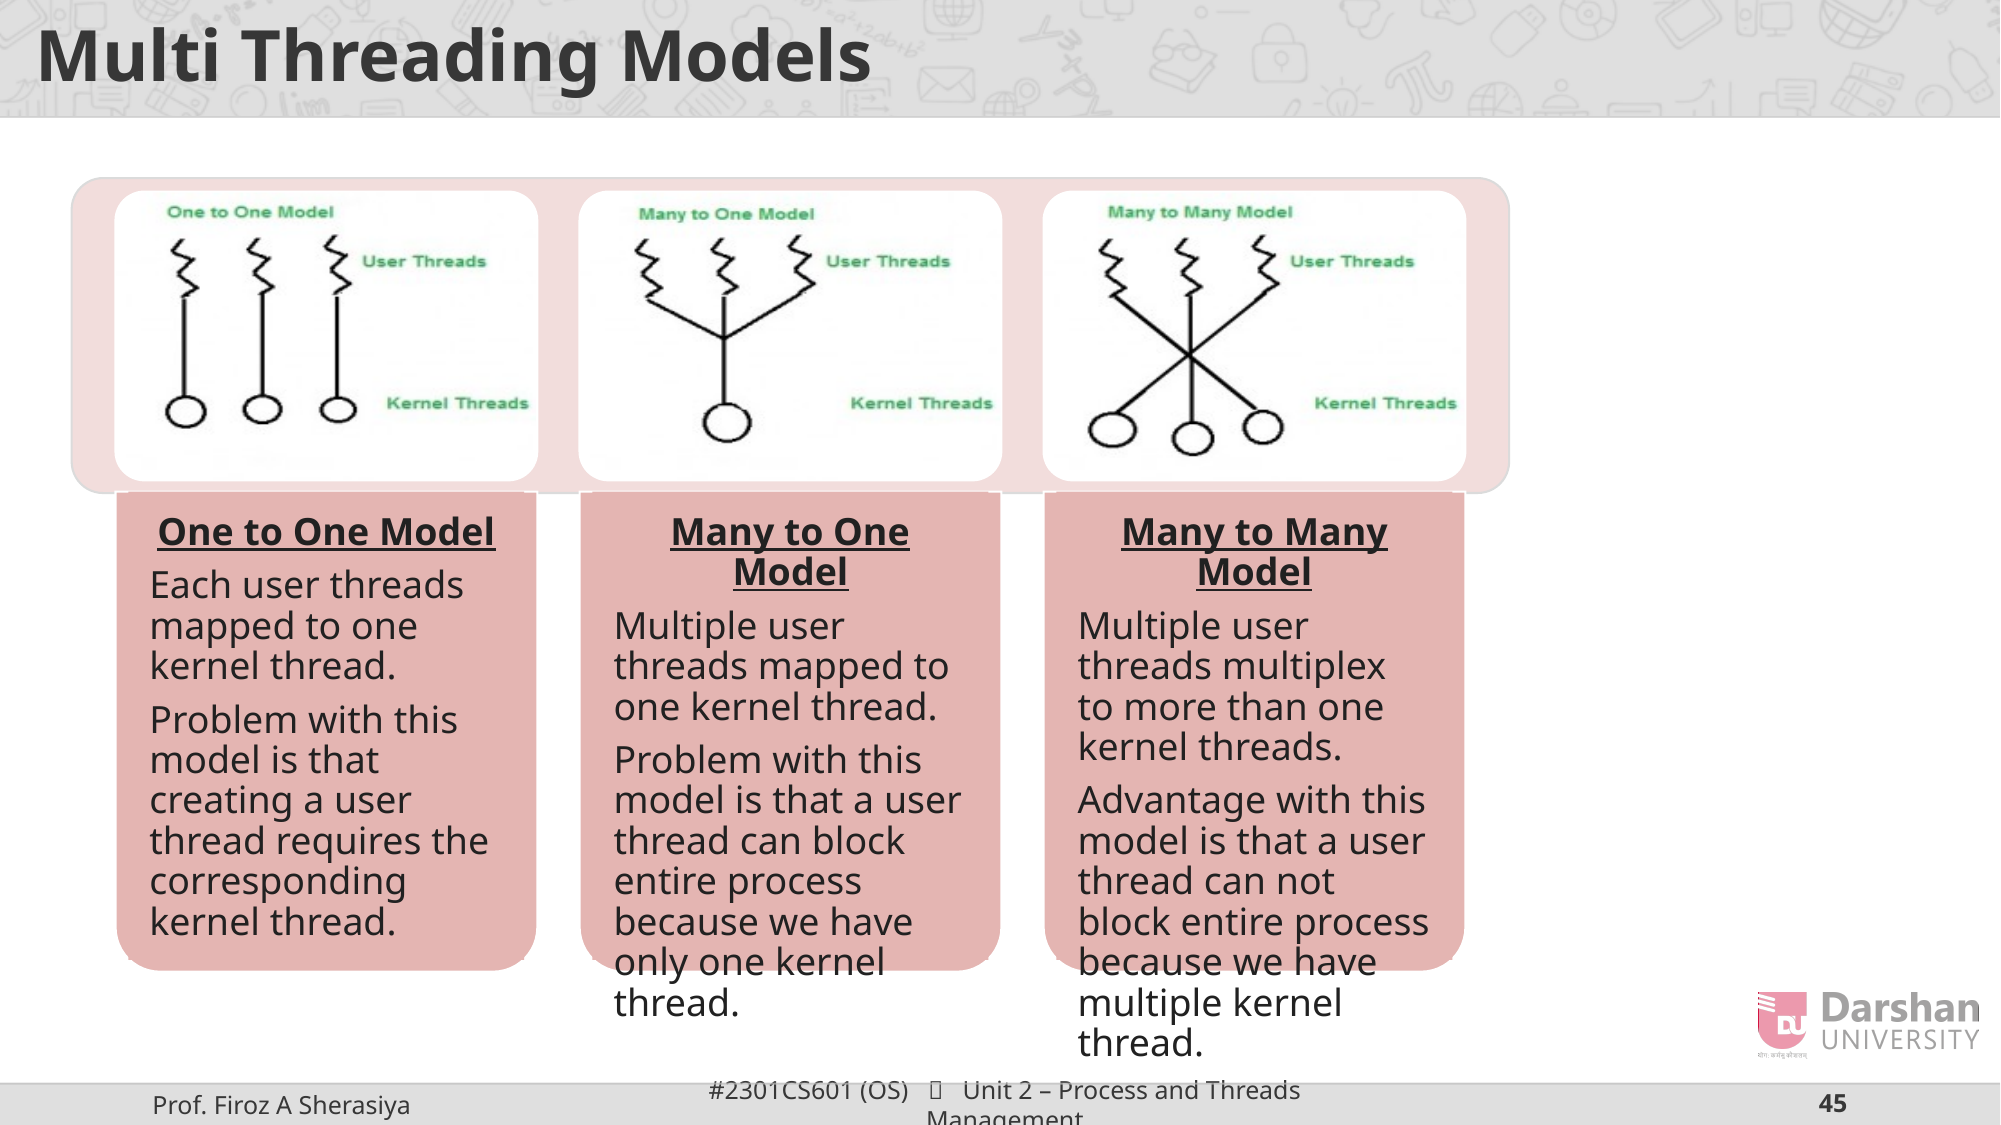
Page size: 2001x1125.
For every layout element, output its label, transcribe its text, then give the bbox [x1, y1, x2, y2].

text_box [70, 177, 1511, 495]
text_box [114, 190, 539, 482]
title Multi Threading Models [0, 0, 2000, 117]
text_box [579, 491, 1002, 972]
text_box [1042, 190, 1467, 482]
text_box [1043, 491, 1466, 972]
text_box [1758, 992, 1979, 1059]
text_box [115, 491, 538, 972]
text_box [578, 190, 1003, 482]
